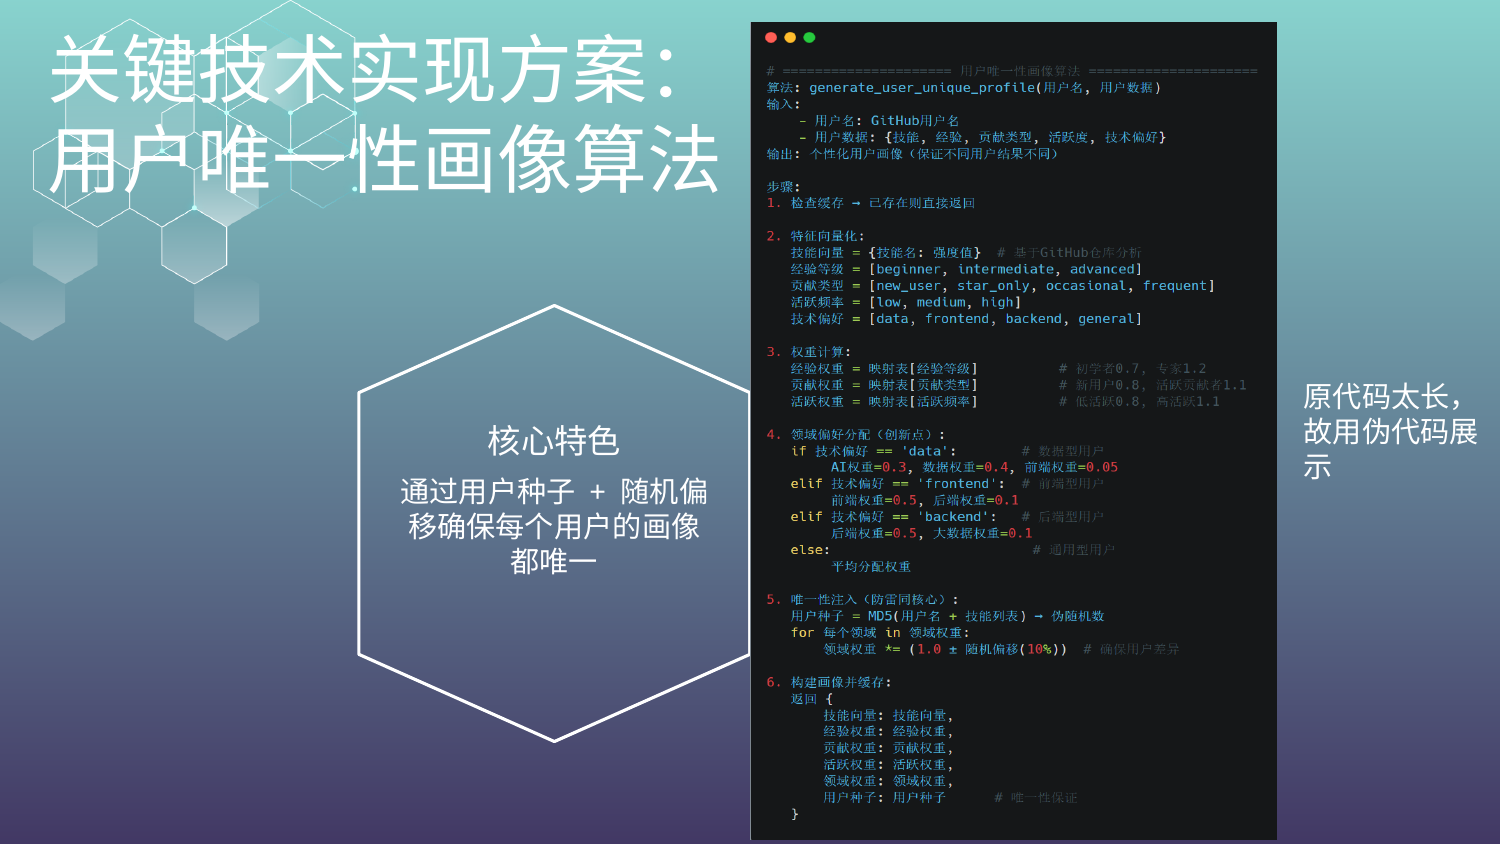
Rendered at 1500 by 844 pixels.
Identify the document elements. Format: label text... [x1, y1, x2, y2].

title 关键技术实现方案：用户唯一性画像算法 [24, 7, 738, 230]
subtitle 通过用户种子 + 随机偏移确保每个用户的画像都唯一 [383, 475, 726, 654]
title 核心特色 [365, 431, 744, 475]
picture [749, 22, 1277, 841]
picture [0, 0, 378, 341]
text_box 原代码太长，故用伪代码展示 [1288, 370, 1500, 491]
